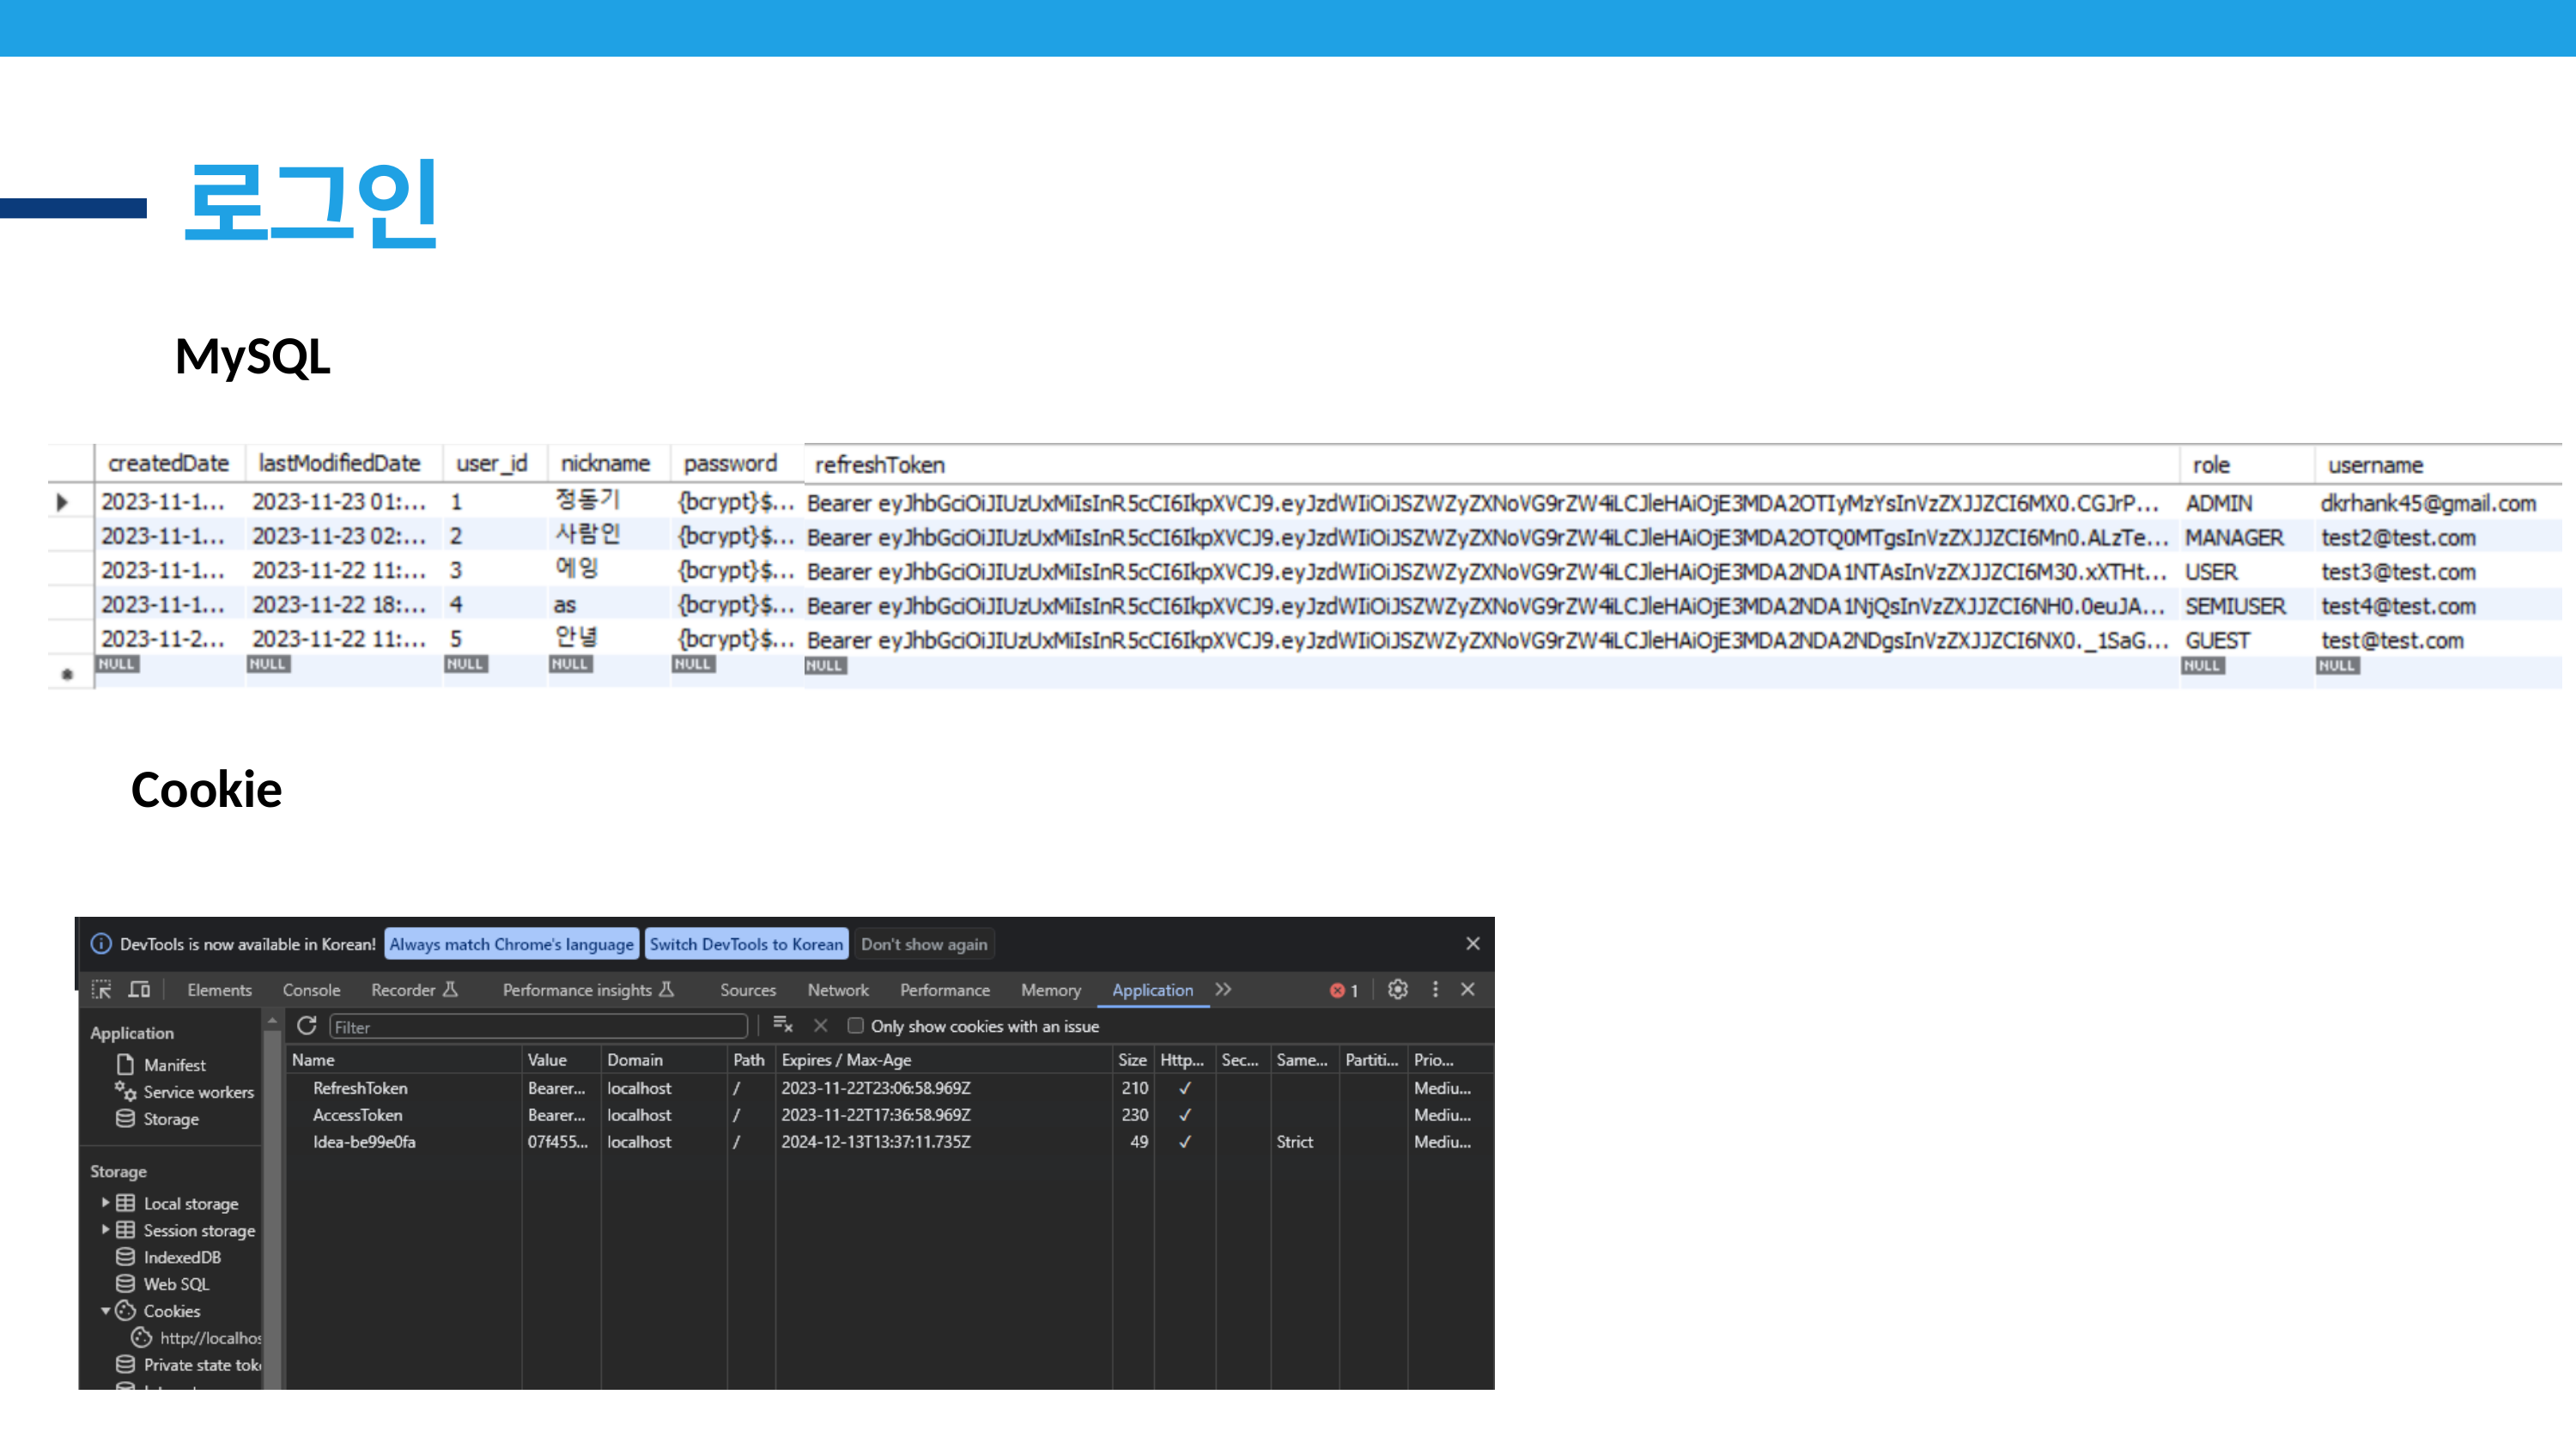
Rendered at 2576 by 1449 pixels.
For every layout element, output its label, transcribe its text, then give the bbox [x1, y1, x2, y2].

text_box 로그인 [181, 142, 1113, 262]
picture [75, 917, 1496, 1391]
text_box Cookie [118, 747, 297, 825]
text_box MySQL [161, 313, 345, 391]
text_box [0, 0, 2576, 58]
picture [47, 442, 2562, 697]
